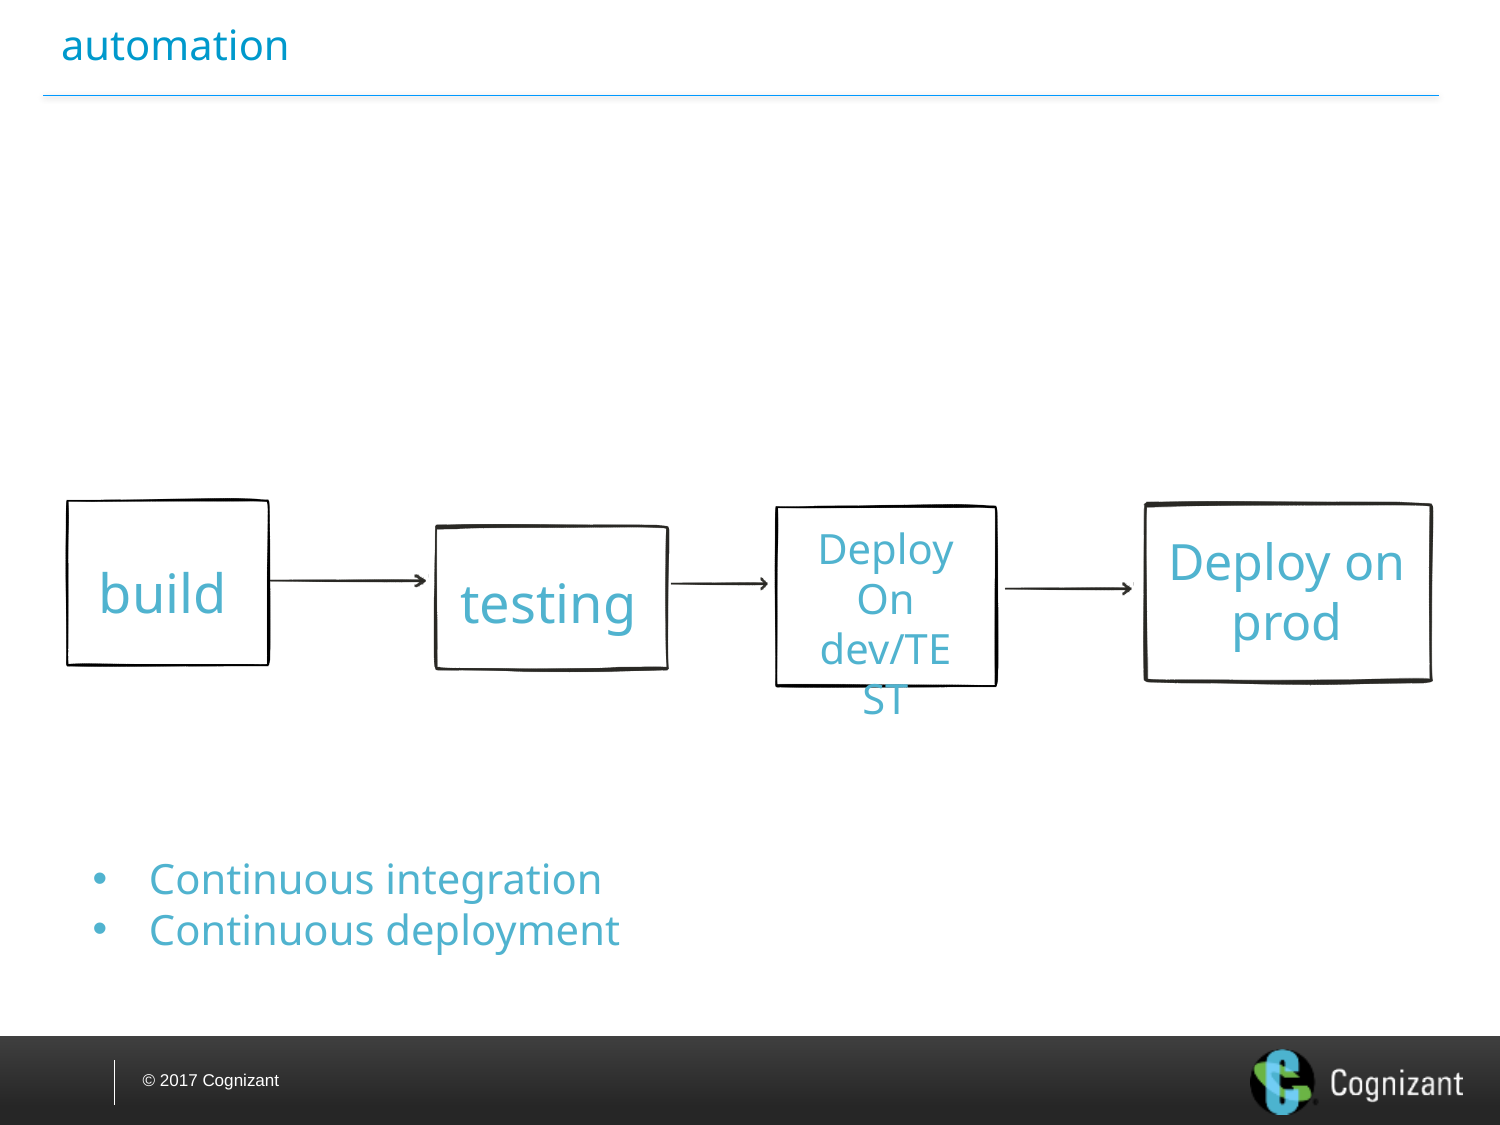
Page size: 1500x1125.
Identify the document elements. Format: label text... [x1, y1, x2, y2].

picture [1250, 1049, 1463, 1115]
picture [64, 475, 1448, 688]
text_box Continuous integration Continuous deployment [77, 845, 635, 961]
text_box Deploy On dev/TEST [794, 697, 977, 731]
title automation [39, 7, 1428, 108]
